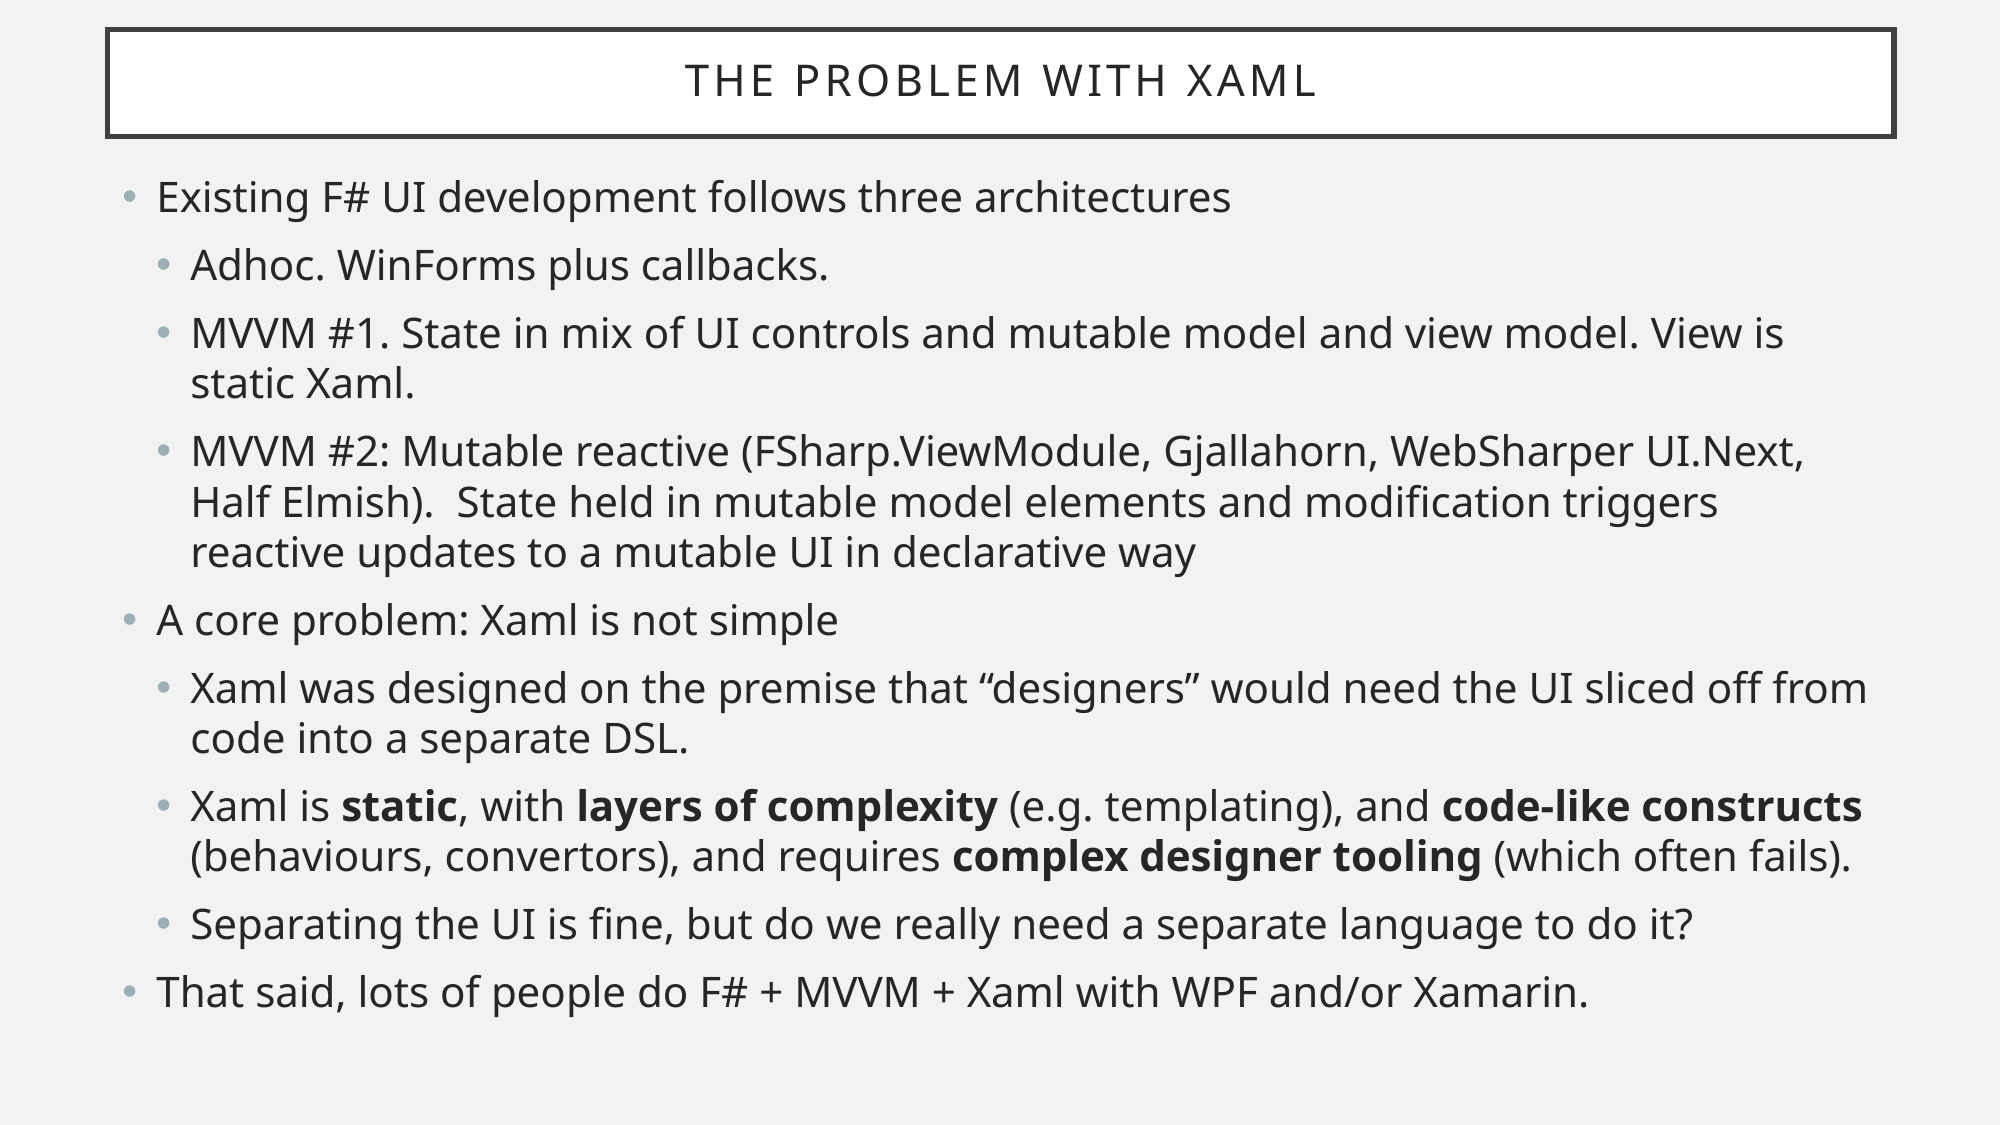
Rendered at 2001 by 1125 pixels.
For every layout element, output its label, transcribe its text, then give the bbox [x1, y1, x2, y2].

list Existing F# UI development follows three architectures Adhoc. WinForms plus callbacks. MVVM #1. State in mix of UI controls and mutable model and view model. View is static Xaml. MVVM #2: Mutable reactive (FSharp.ViewModule, Gjallahorn, WebSharper UI.Next, Half Elmish). State held in mutable model elements and modification triggers reactive updates to a mutable UI in declarative way A core problem: Xaml is not simple Xaml was designed on the premise that “designers” would need the UI sliced off from code into a separate DSL. Xaml is static, with layers of complexity (e.g. templating), and code-like constructs (behaviours, convertors), and requires complex designer tooling (which often fails). Separating the UI is fine, but do we really need a separate language to do it? That said, lots of people do F# + MVVM + Xaml with WPF and/or Xamarin. [107, 163, 1895, 1078]
title THE PROBLEM WITH XAML [105, 27, 1897, 139]
